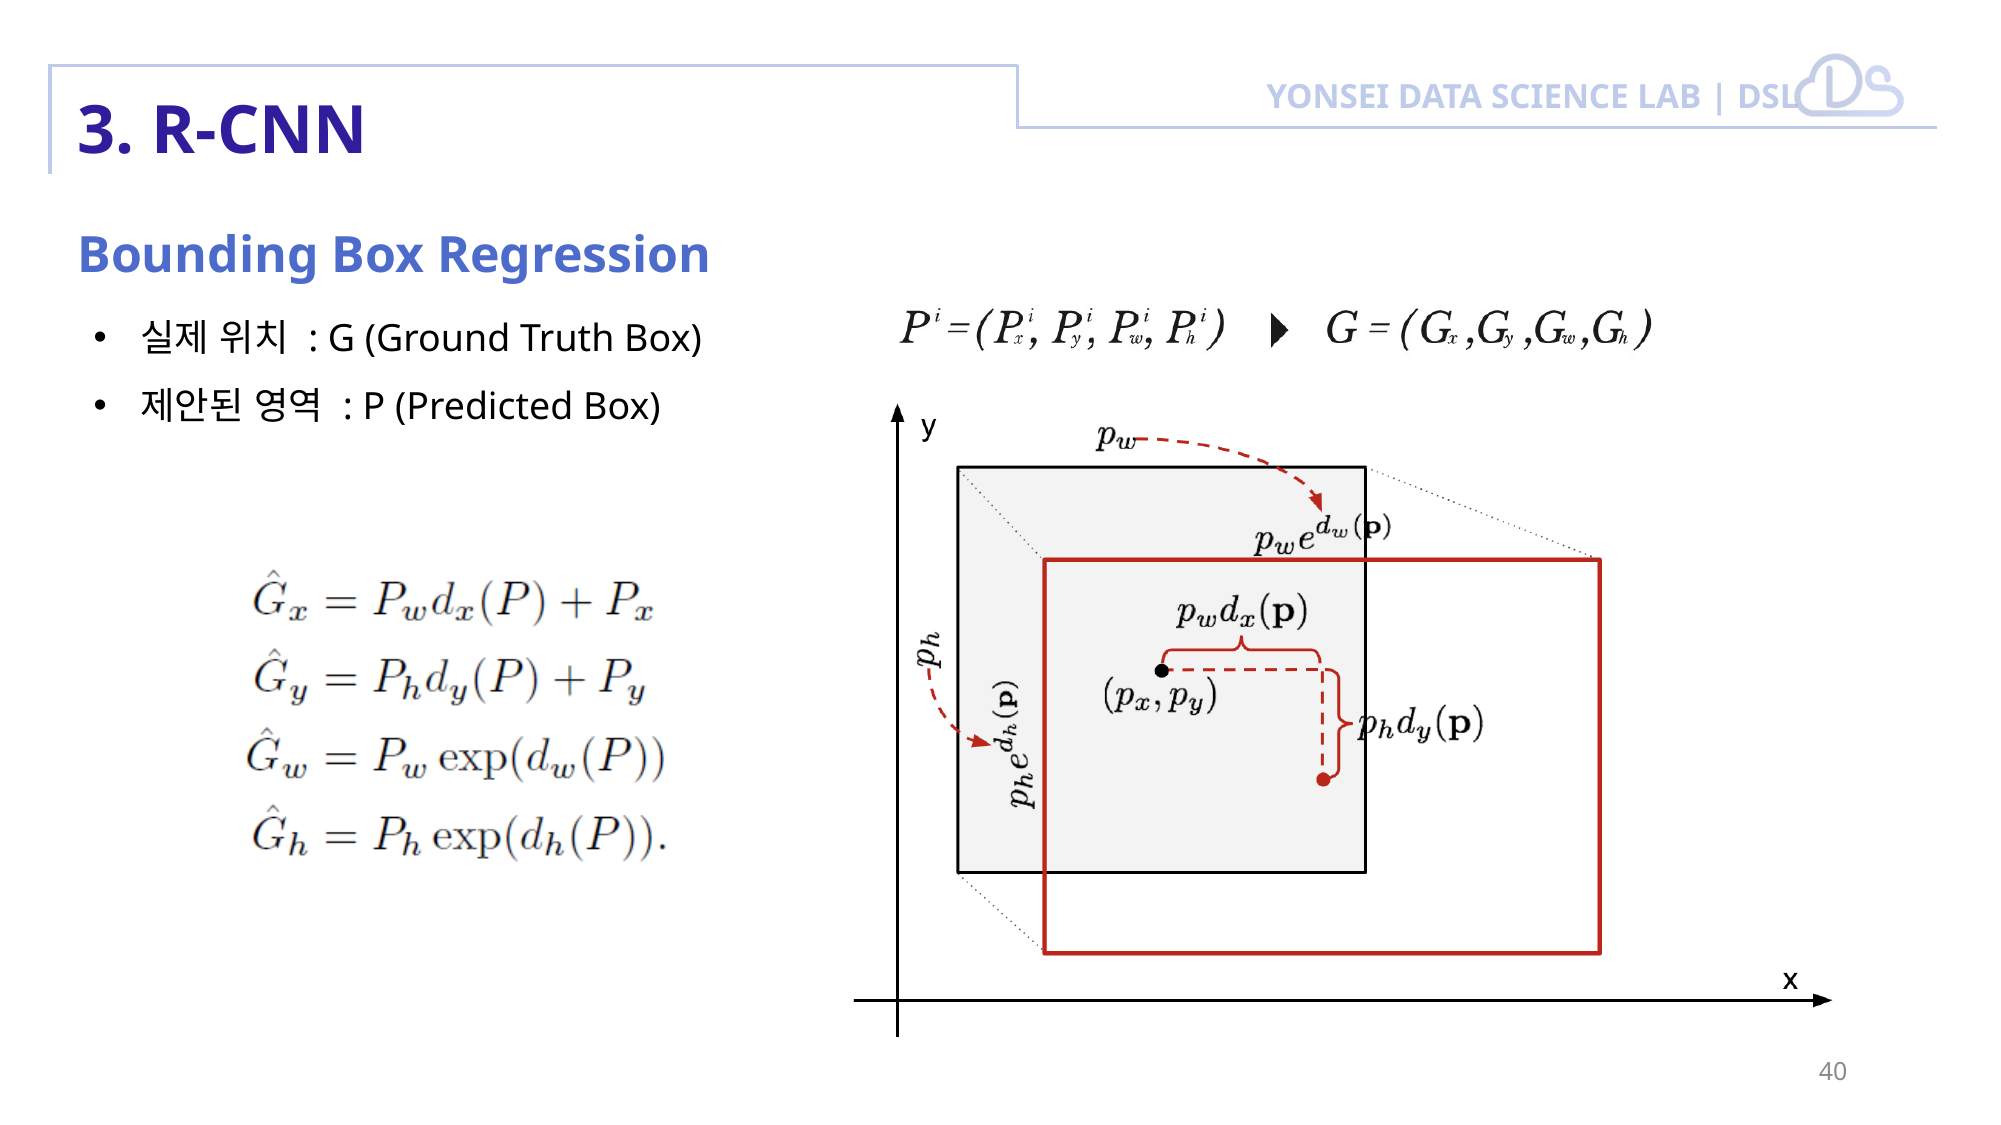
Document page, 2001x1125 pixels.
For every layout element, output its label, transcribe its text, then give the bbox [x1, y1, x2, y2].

picture [828, 382, 1863, 1047]
text_box YONSEI DATA SCIENCE LAB | DSL [1251, 68, 1784, 123]
picture [1784, 49, 1914, 128]
picture [882, 275, 1674, 367]
slide_number 40 [1412, 1047, 1863, 1103]
picture [231, 562, 677, 868]
text_box Bounding Box Regression [62, 215, 1816, 290]
text_box 실제 위치 : G (Ground Truth Box) 제안된 영역 : P (Predicted Box) [78, 284, 1080, 434]
text_box 3. R-CNN [62, 79, 784, 175]
